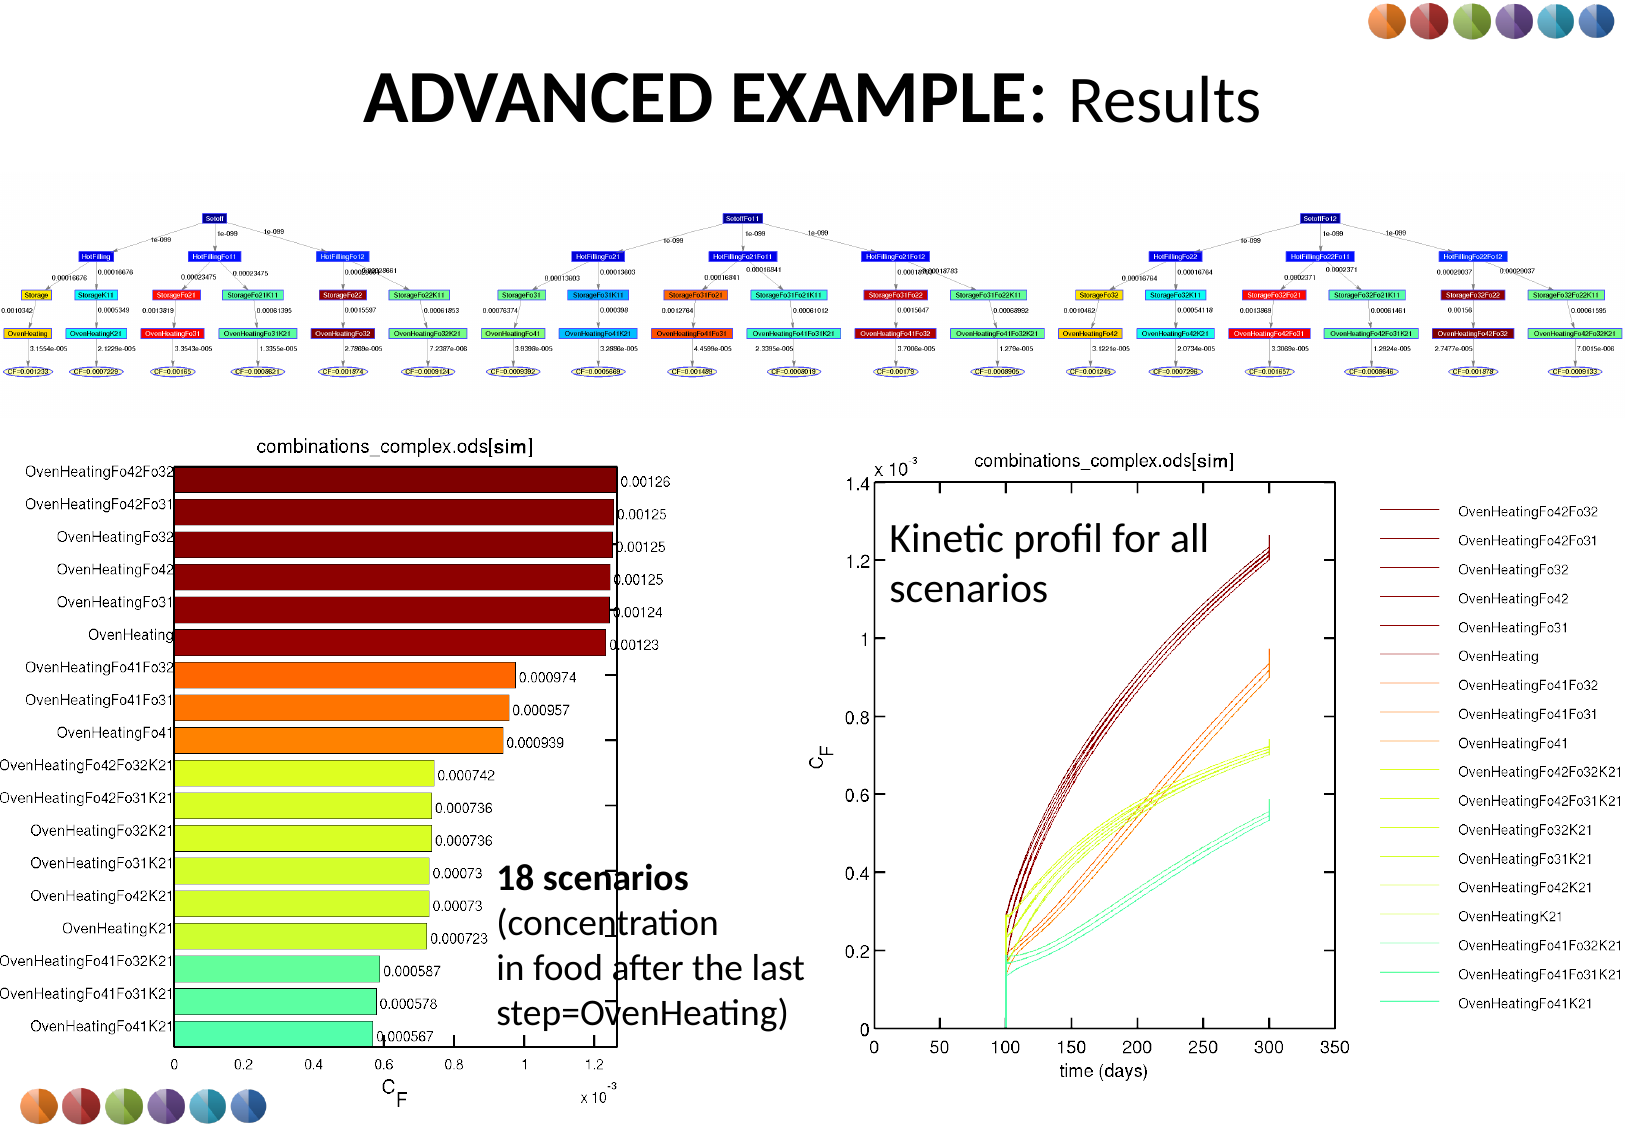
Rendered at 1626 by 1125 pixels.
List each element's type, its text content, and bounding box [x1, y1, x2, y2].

title ADVANCED EXAMPLE: Results [81, 0, 1544, 170]
picture [0, 172, 1625, 1125]
picture [1544, 2, 1615, 40]
picture [800, 432, 1626, 1102]
text_box 18 scenarios (concentration in food after the last step=OvenHeating) [676, 845, 795, 1041]
